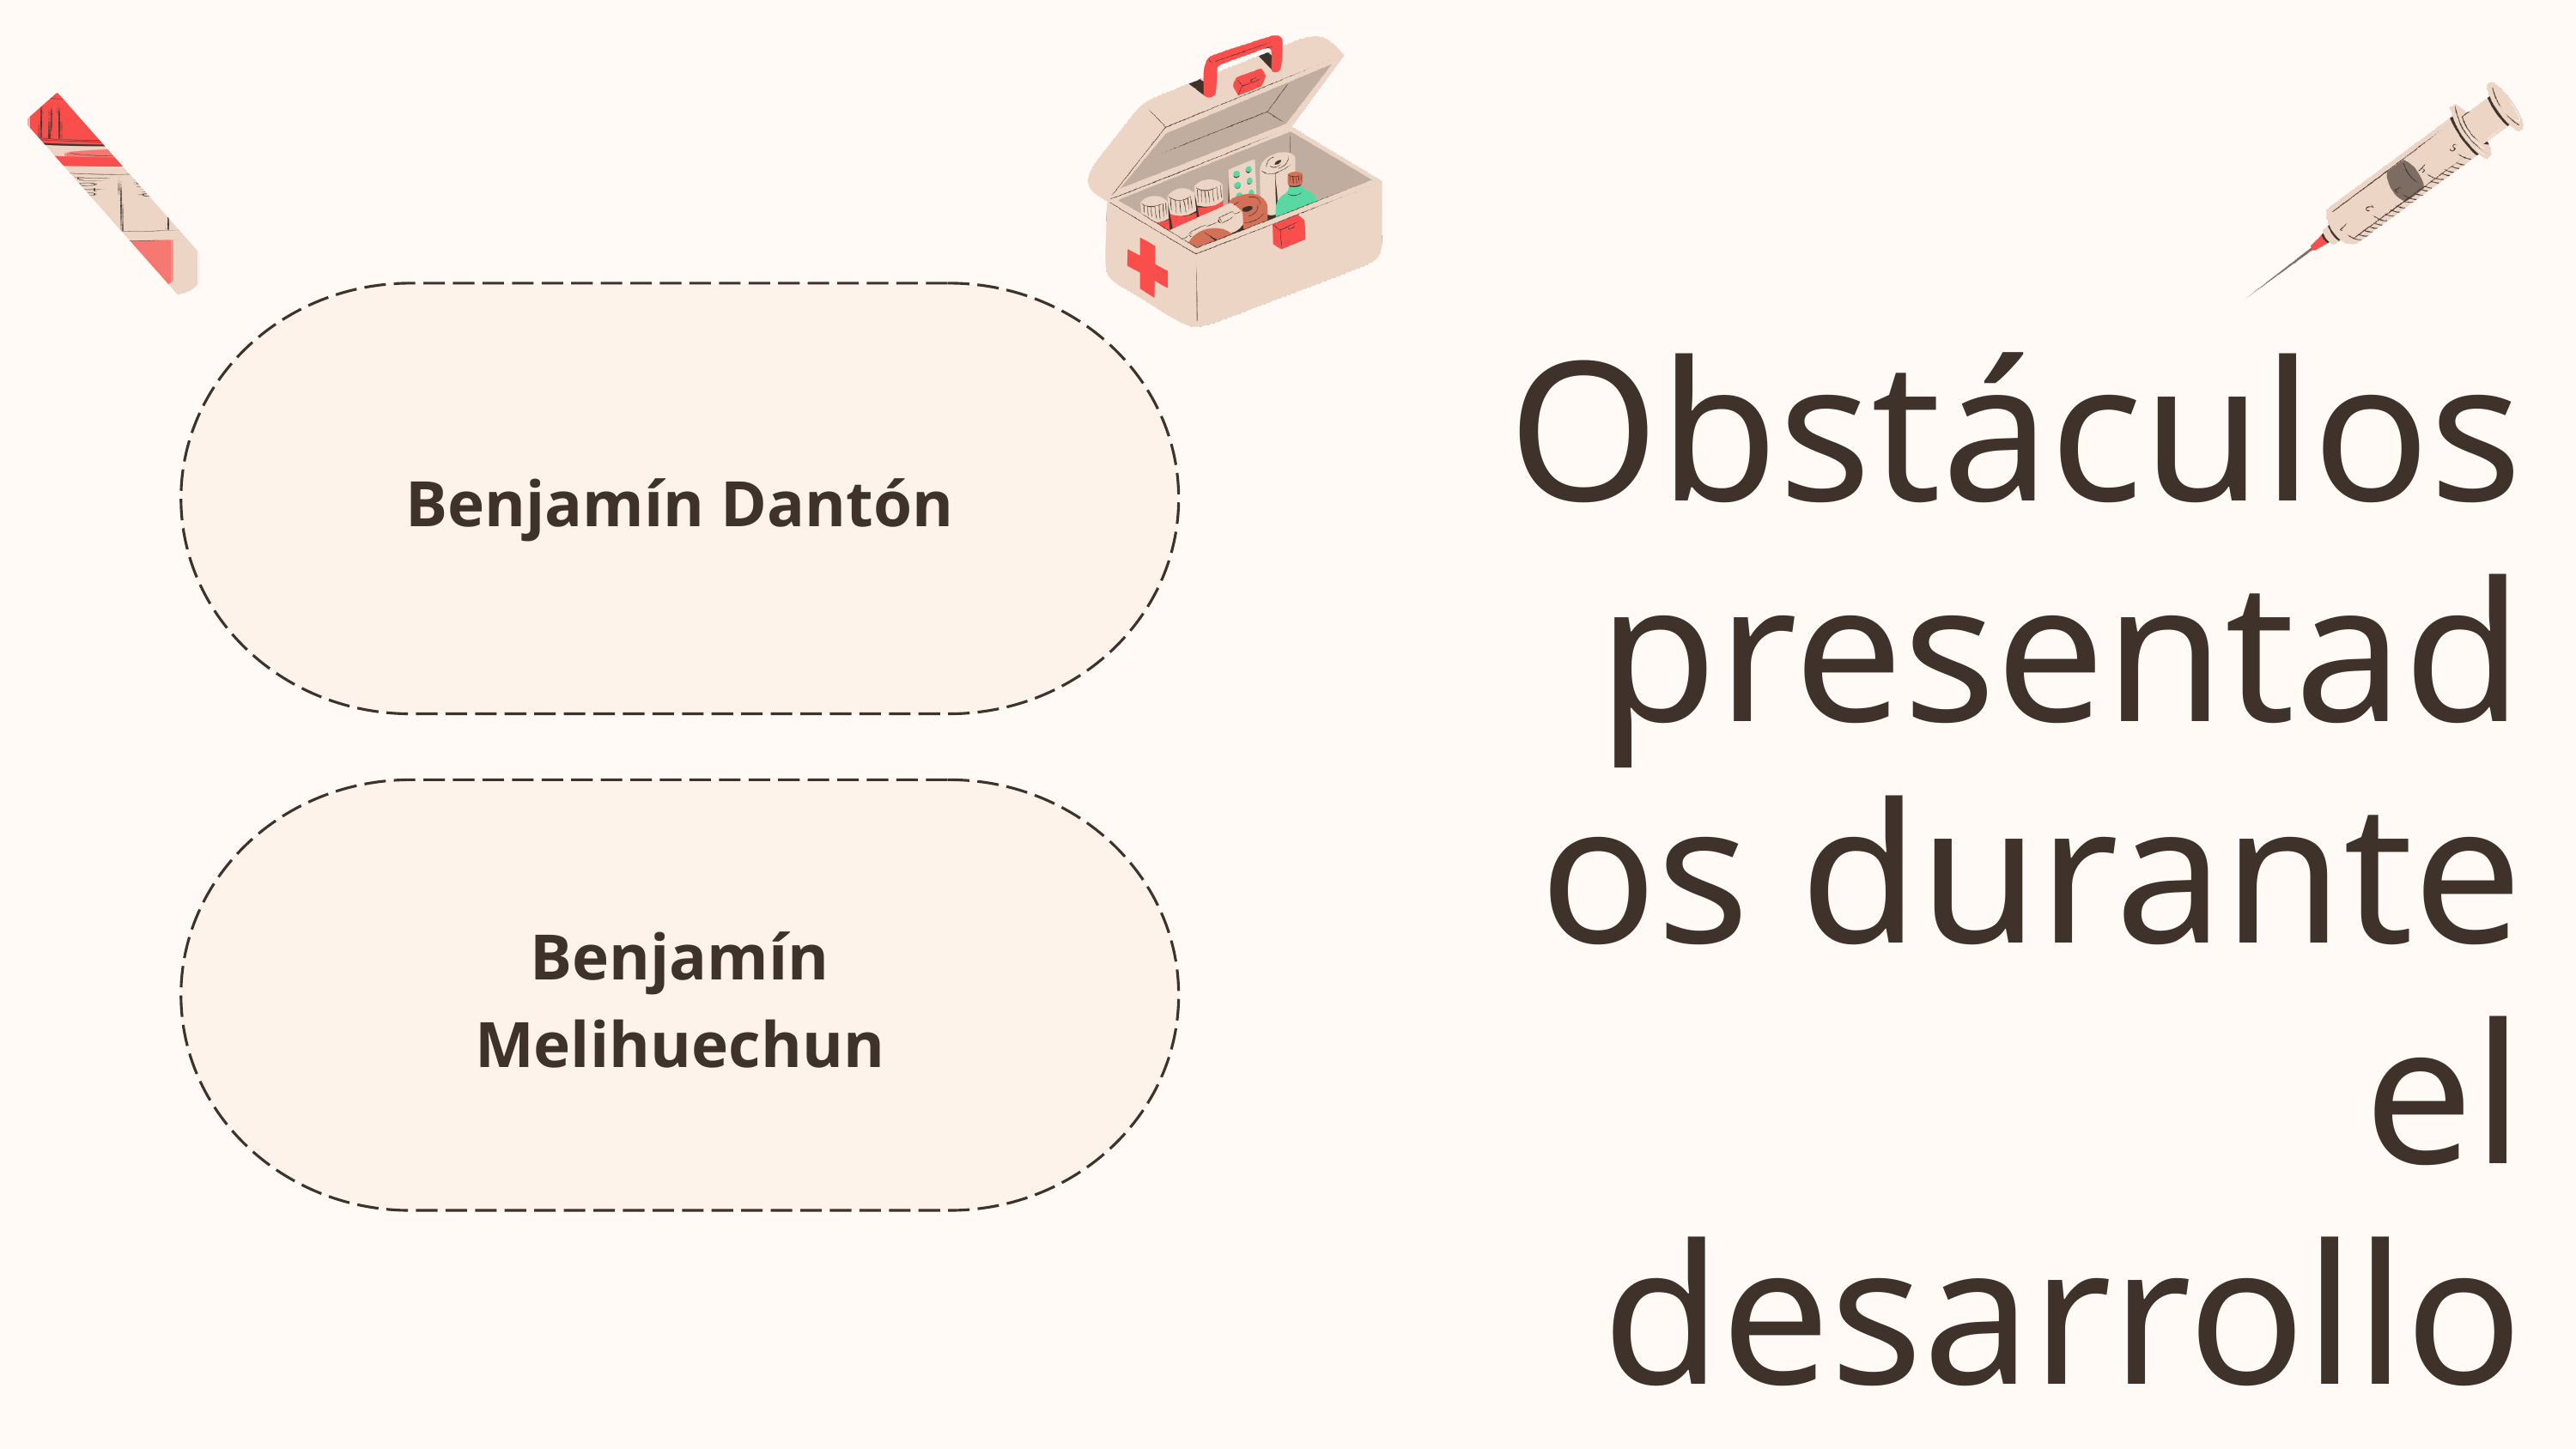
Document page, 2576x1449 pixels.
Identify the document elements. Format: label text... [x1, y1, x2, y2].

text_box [180, 779, 1179, 1211]
text_box Obstáculos presentados durante el desarrollo [1485, 318, 2524, 1449]
text_box [2244, 82, 2524, 300]
text_box [1085, 33, 1382, 329]
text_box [180, 282, 1179, 714]
text_box [24, 92, 215, 294]
